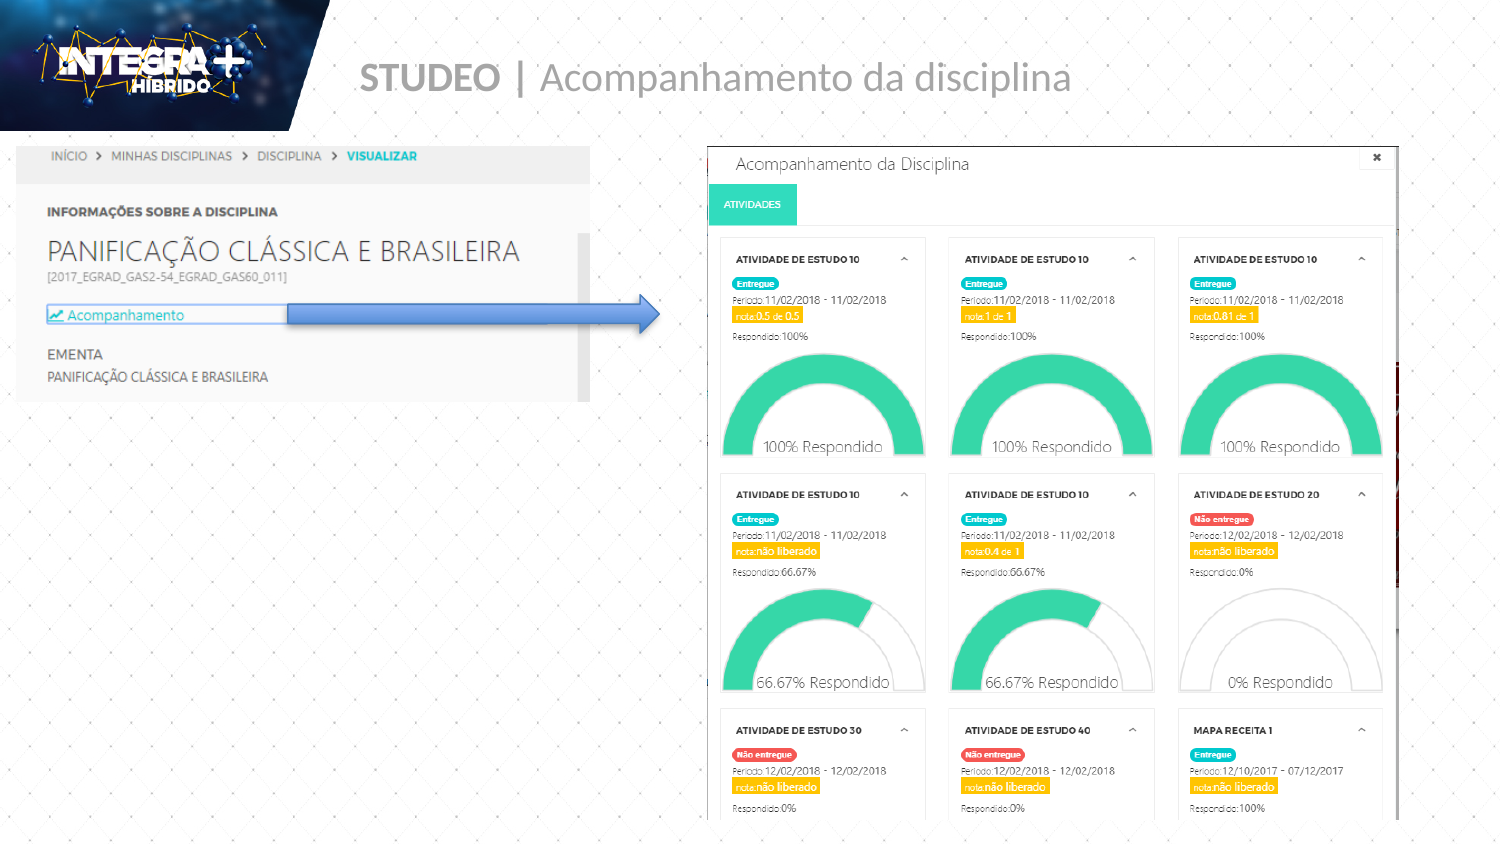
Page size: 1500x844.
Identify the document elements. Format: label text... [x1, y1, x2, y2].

text_box [594, 293, 660, 334]
text_box STUDEO | Acompanhamento da disciplina [344, 42, 1466, 107]
picture [0, 0, 1500, 844]
